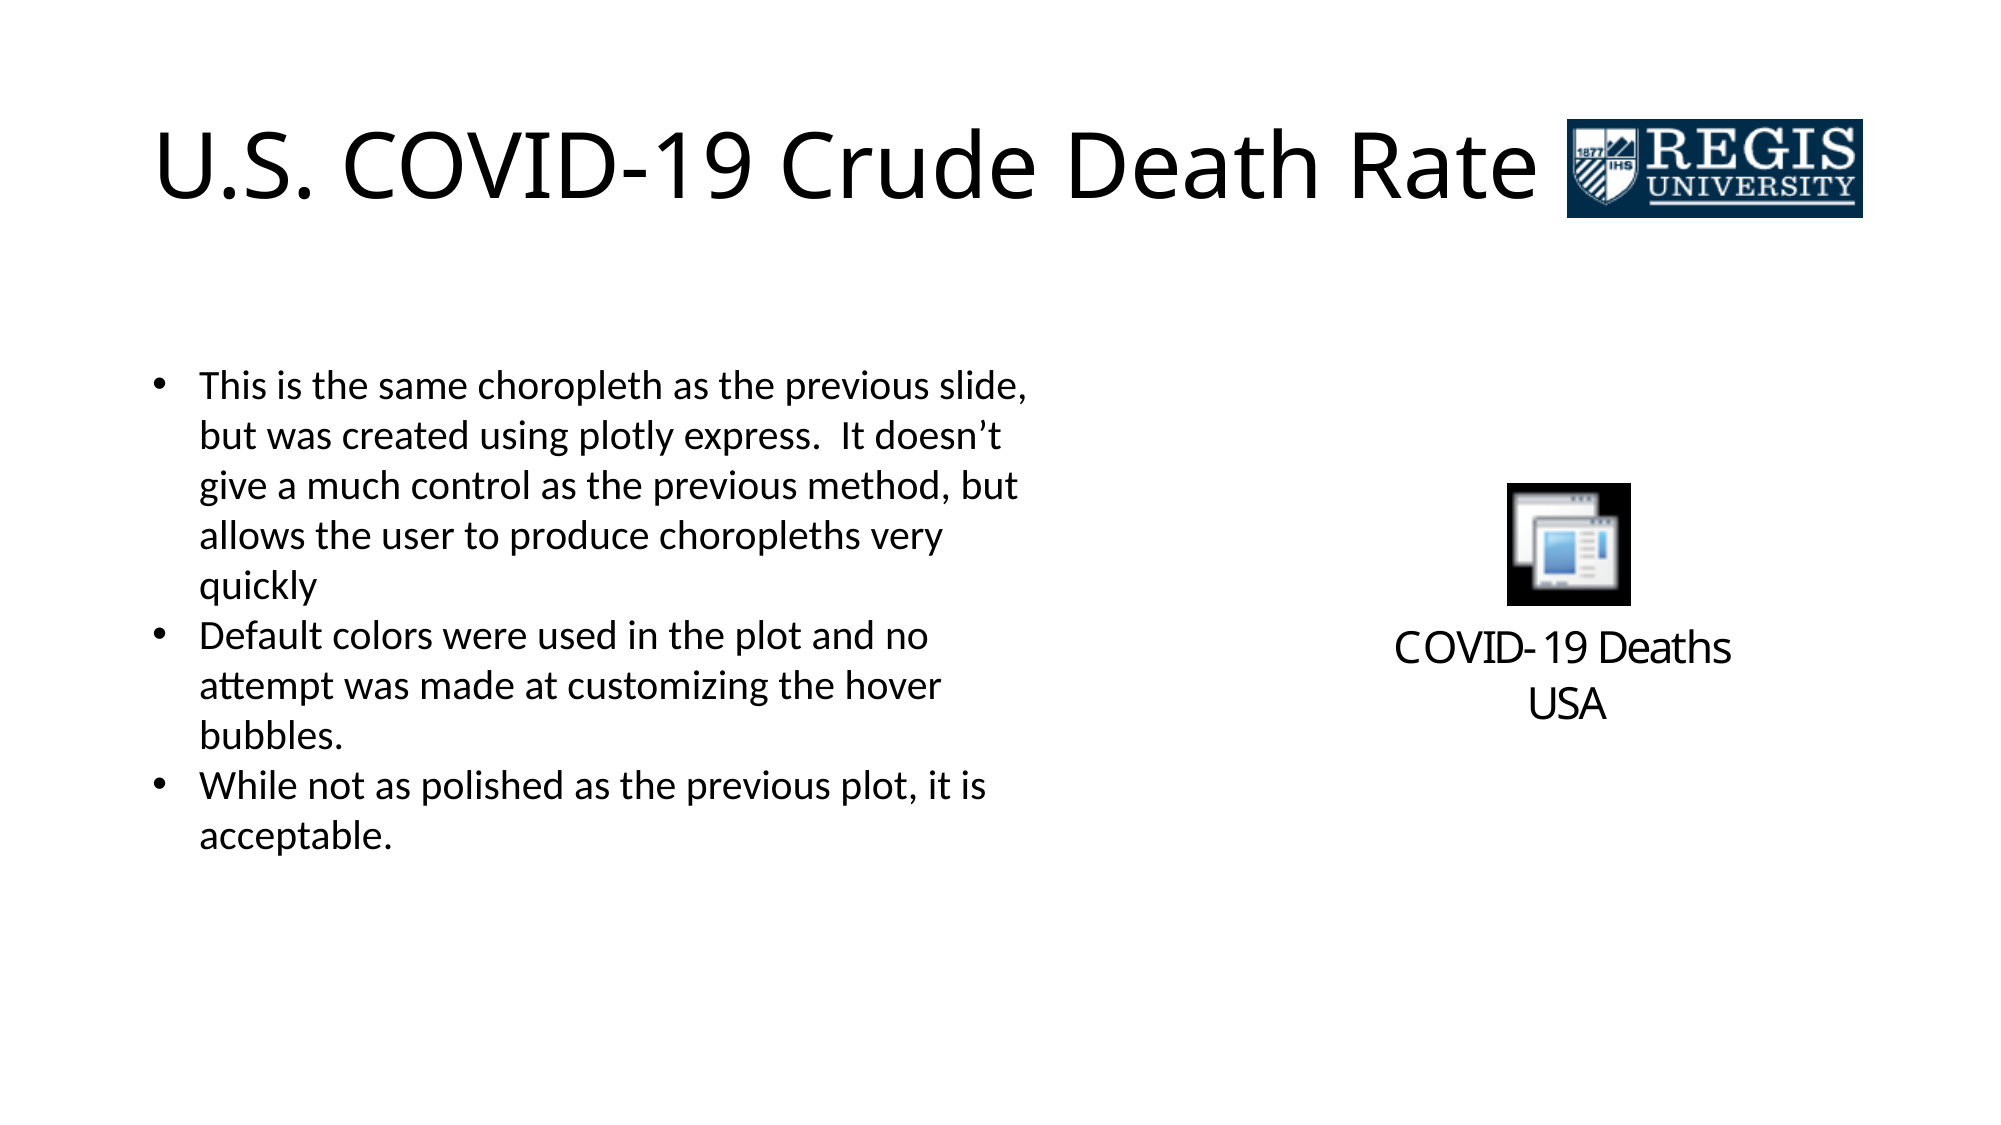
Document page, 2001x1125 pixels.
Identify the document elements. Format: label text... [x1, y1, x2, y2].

text_box This is the same choropleth as the previous slide, but was created using plotly express. It doesn’t give a much control as the previous method, but allows the user to produce choropleths very quickly Default colors were used in the plot and no attempt was made at customizing the hover bubbles. While not as polished as the previous plot, it is acceptable. [137, 350, 1065, 911]
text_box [1389, 483, 1745, 784]
title U.S. COVID-19 Crude Death Rate [137, 59, 1568, 278]
picture [1567, 119, 1863, 218]
